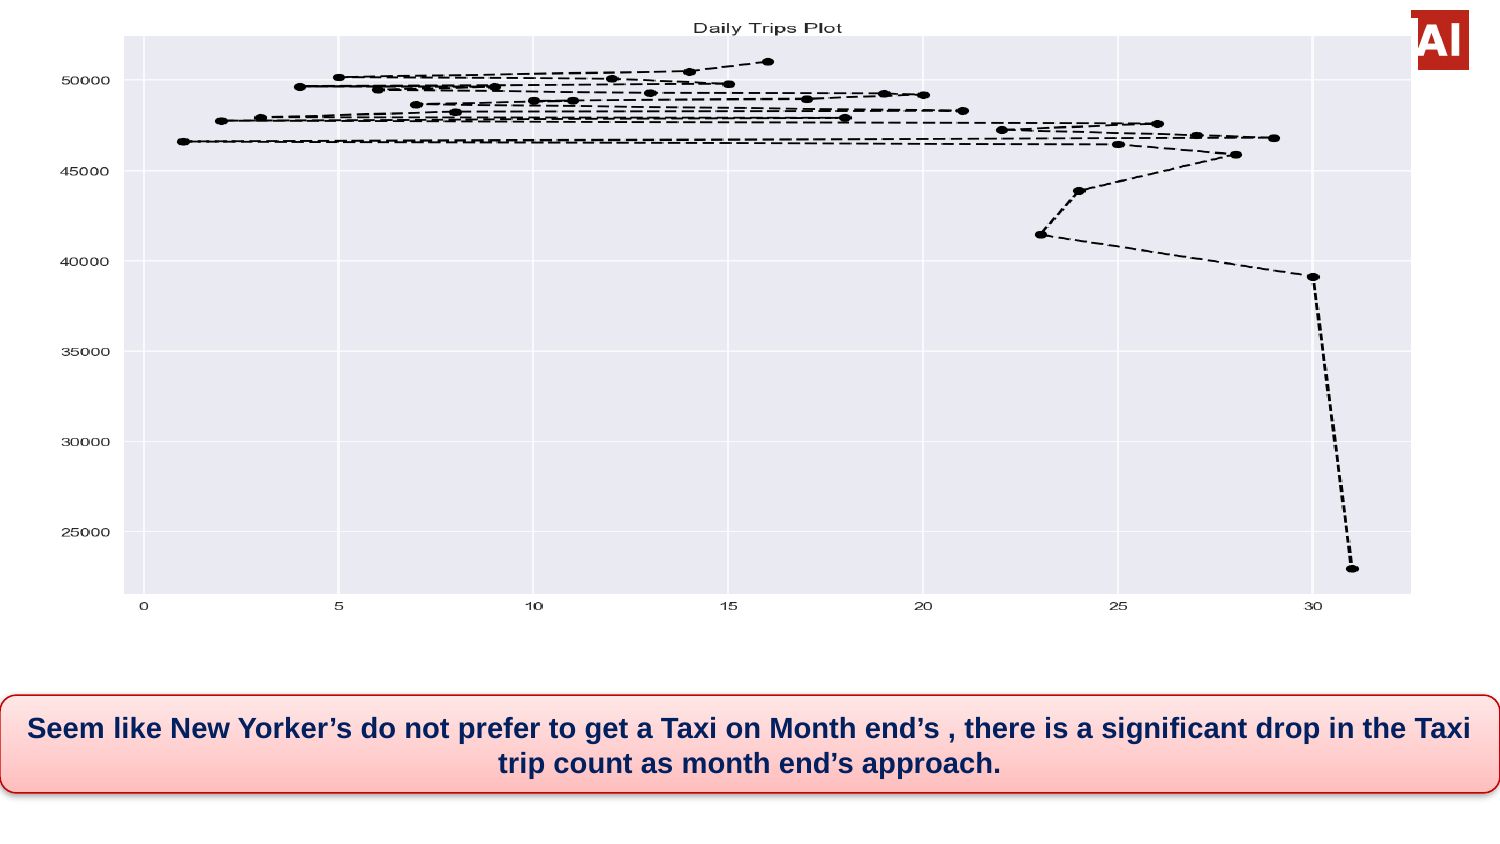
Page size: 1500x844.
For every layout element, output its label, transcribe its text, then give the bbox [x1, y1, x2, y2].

text_box Seem like New Yorker’s do not prefer to get a Taxi on Month end’s , there is a significant drop in the Taxi trip count as month end’s approach. [0, 694, 1500, 794]
picture [52, 10, 1469, 616]
